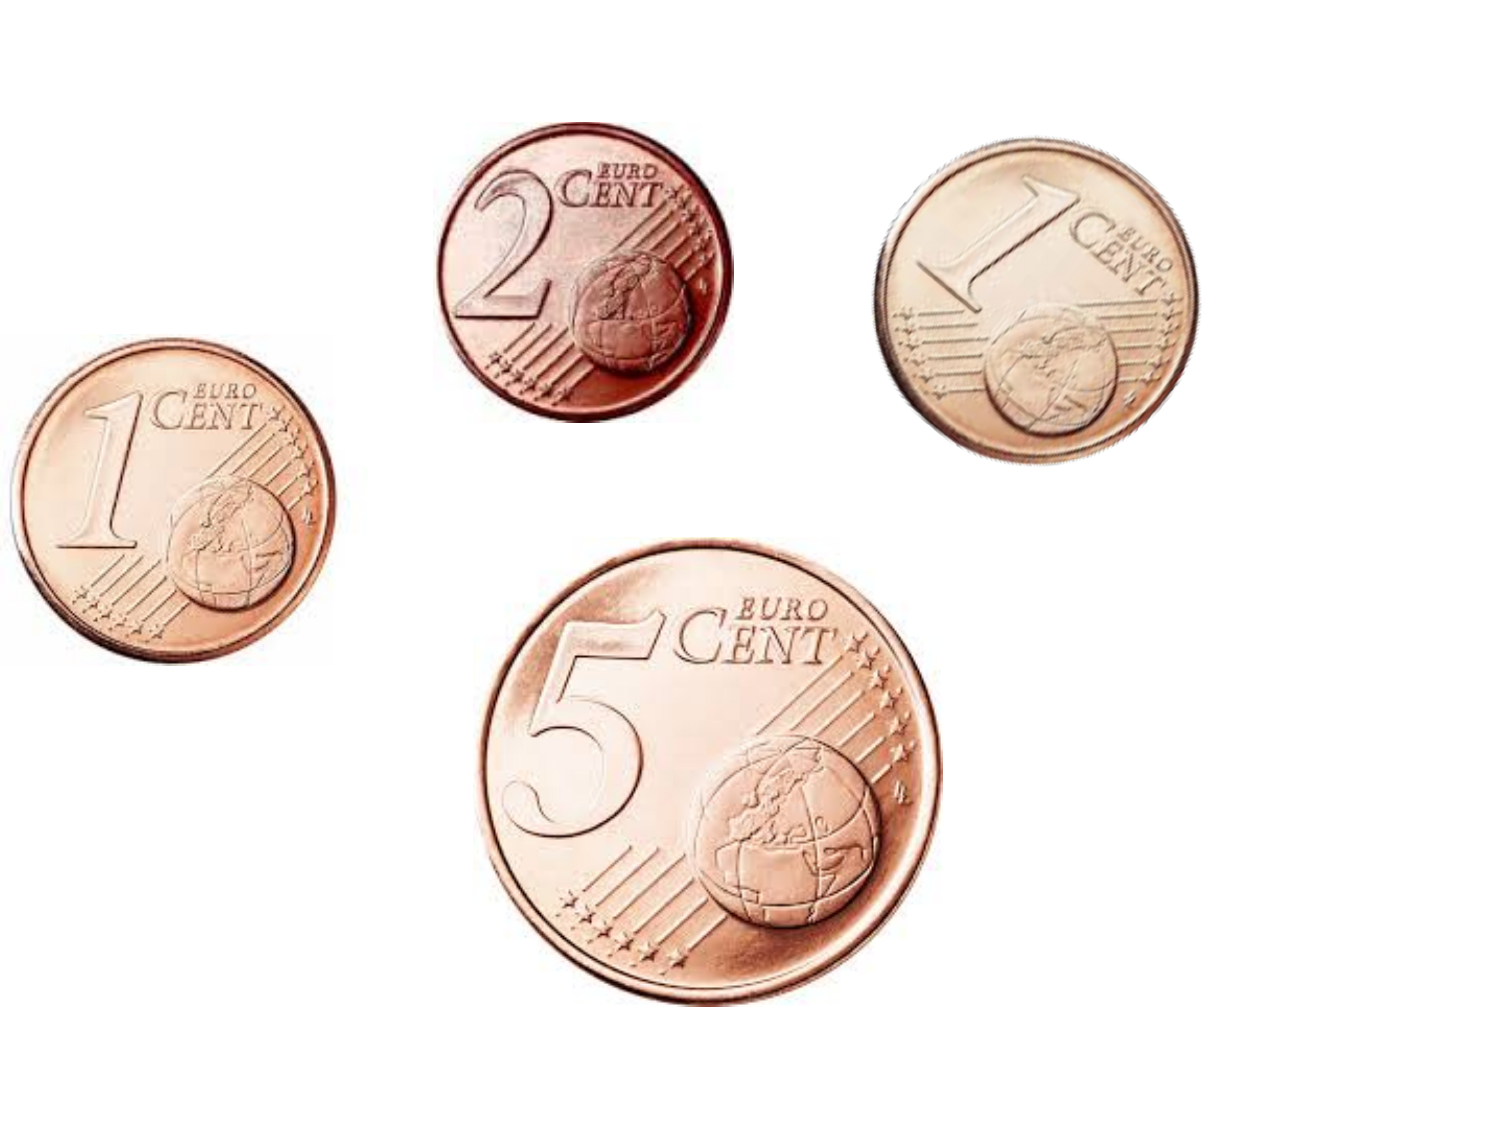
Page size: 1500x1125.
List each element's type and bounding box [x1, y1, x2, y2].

picture [0, 121, 943, 1007]
picture [798, 62, 1275, 537]
